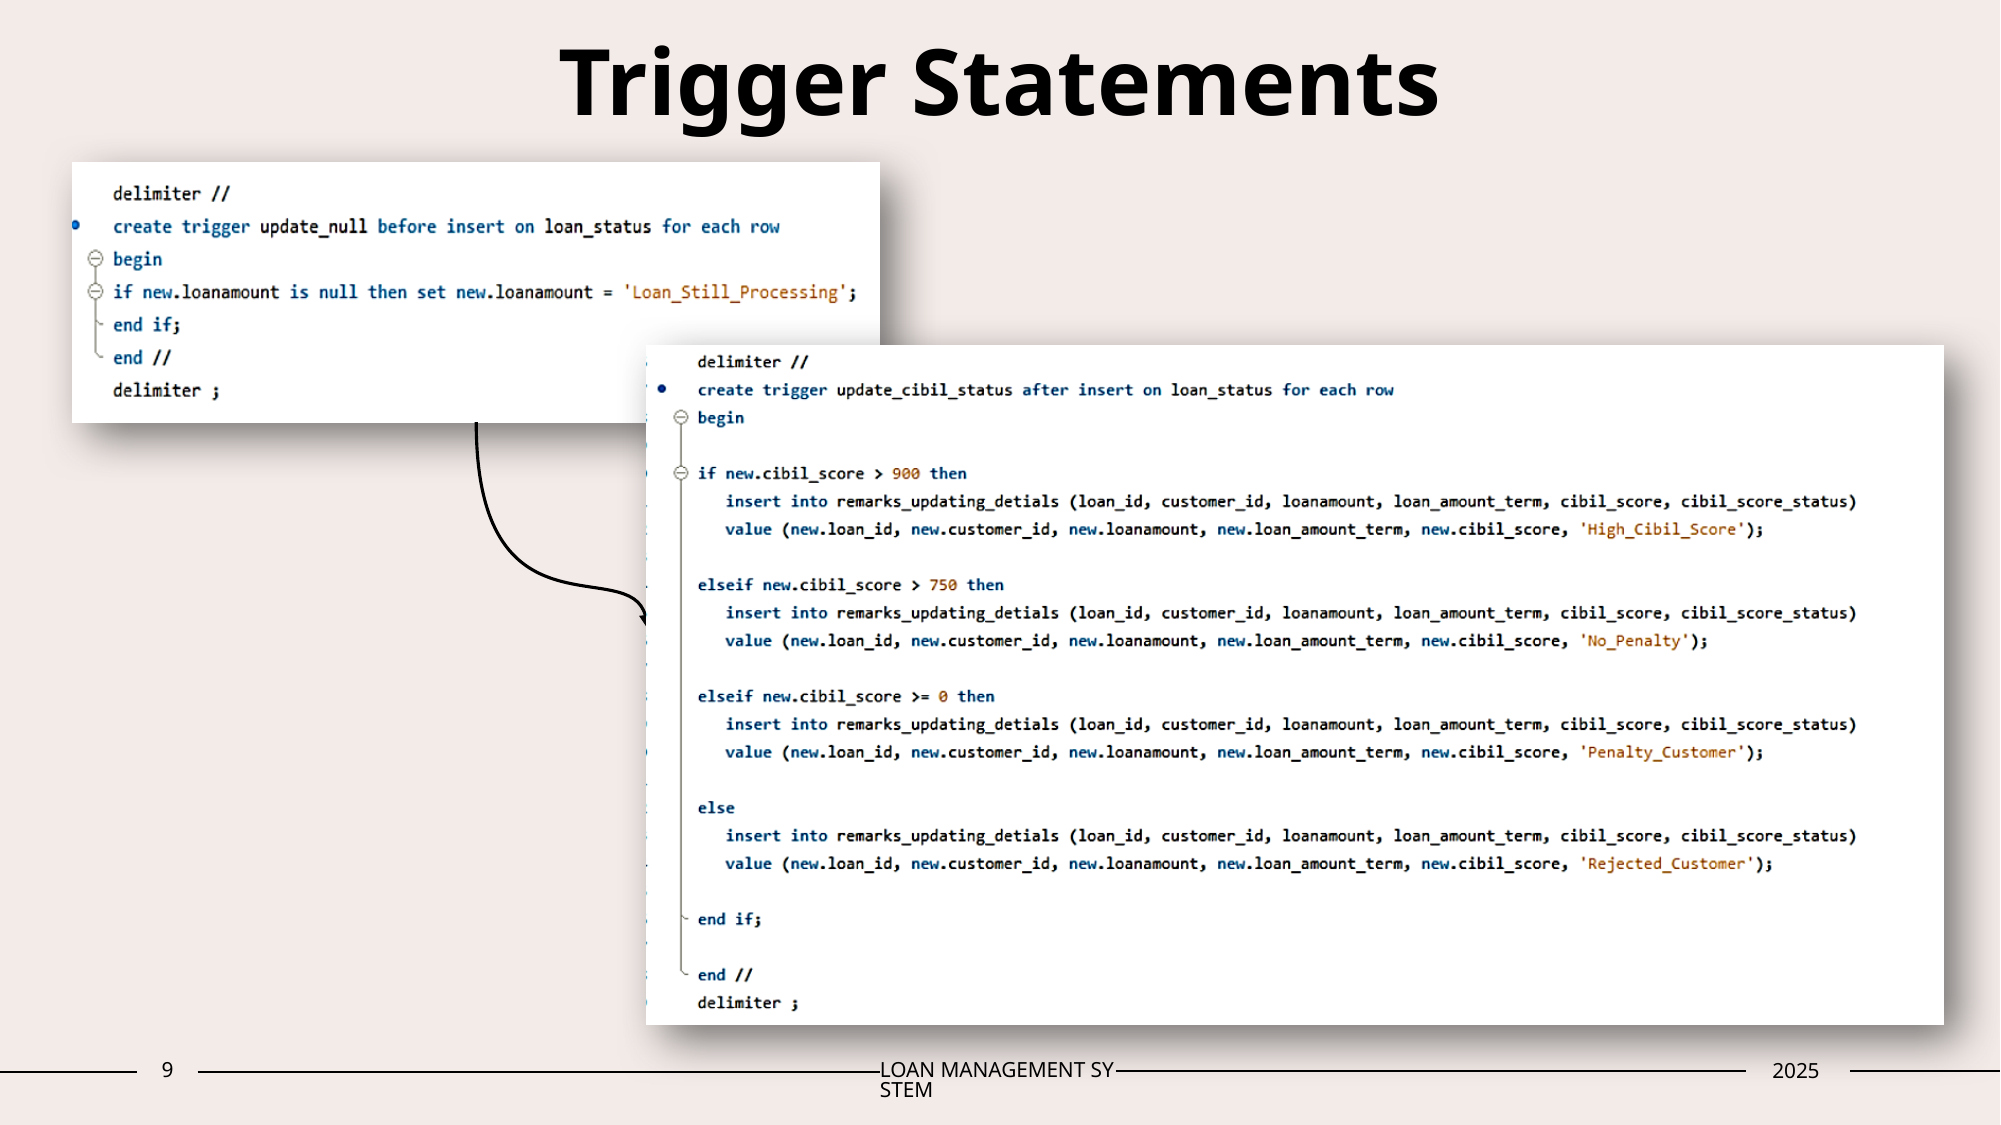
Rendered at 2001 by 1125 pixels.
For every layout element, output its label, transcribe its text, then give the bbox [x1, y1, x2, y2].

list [72, 162, 880, 423]
slide_number 9 [137, 1050, 198, 1091]
slide_number 2025 [1743, 1074, 1849, 1091]
picture [646, 345, 1944, 1025]
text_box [458, 439, 646, 610]
title Trigger Statements [187, 16, 1813, 138]
footer LOAN MANAGEMENT SYSTEM [879, 1074, 1120, 1091]
